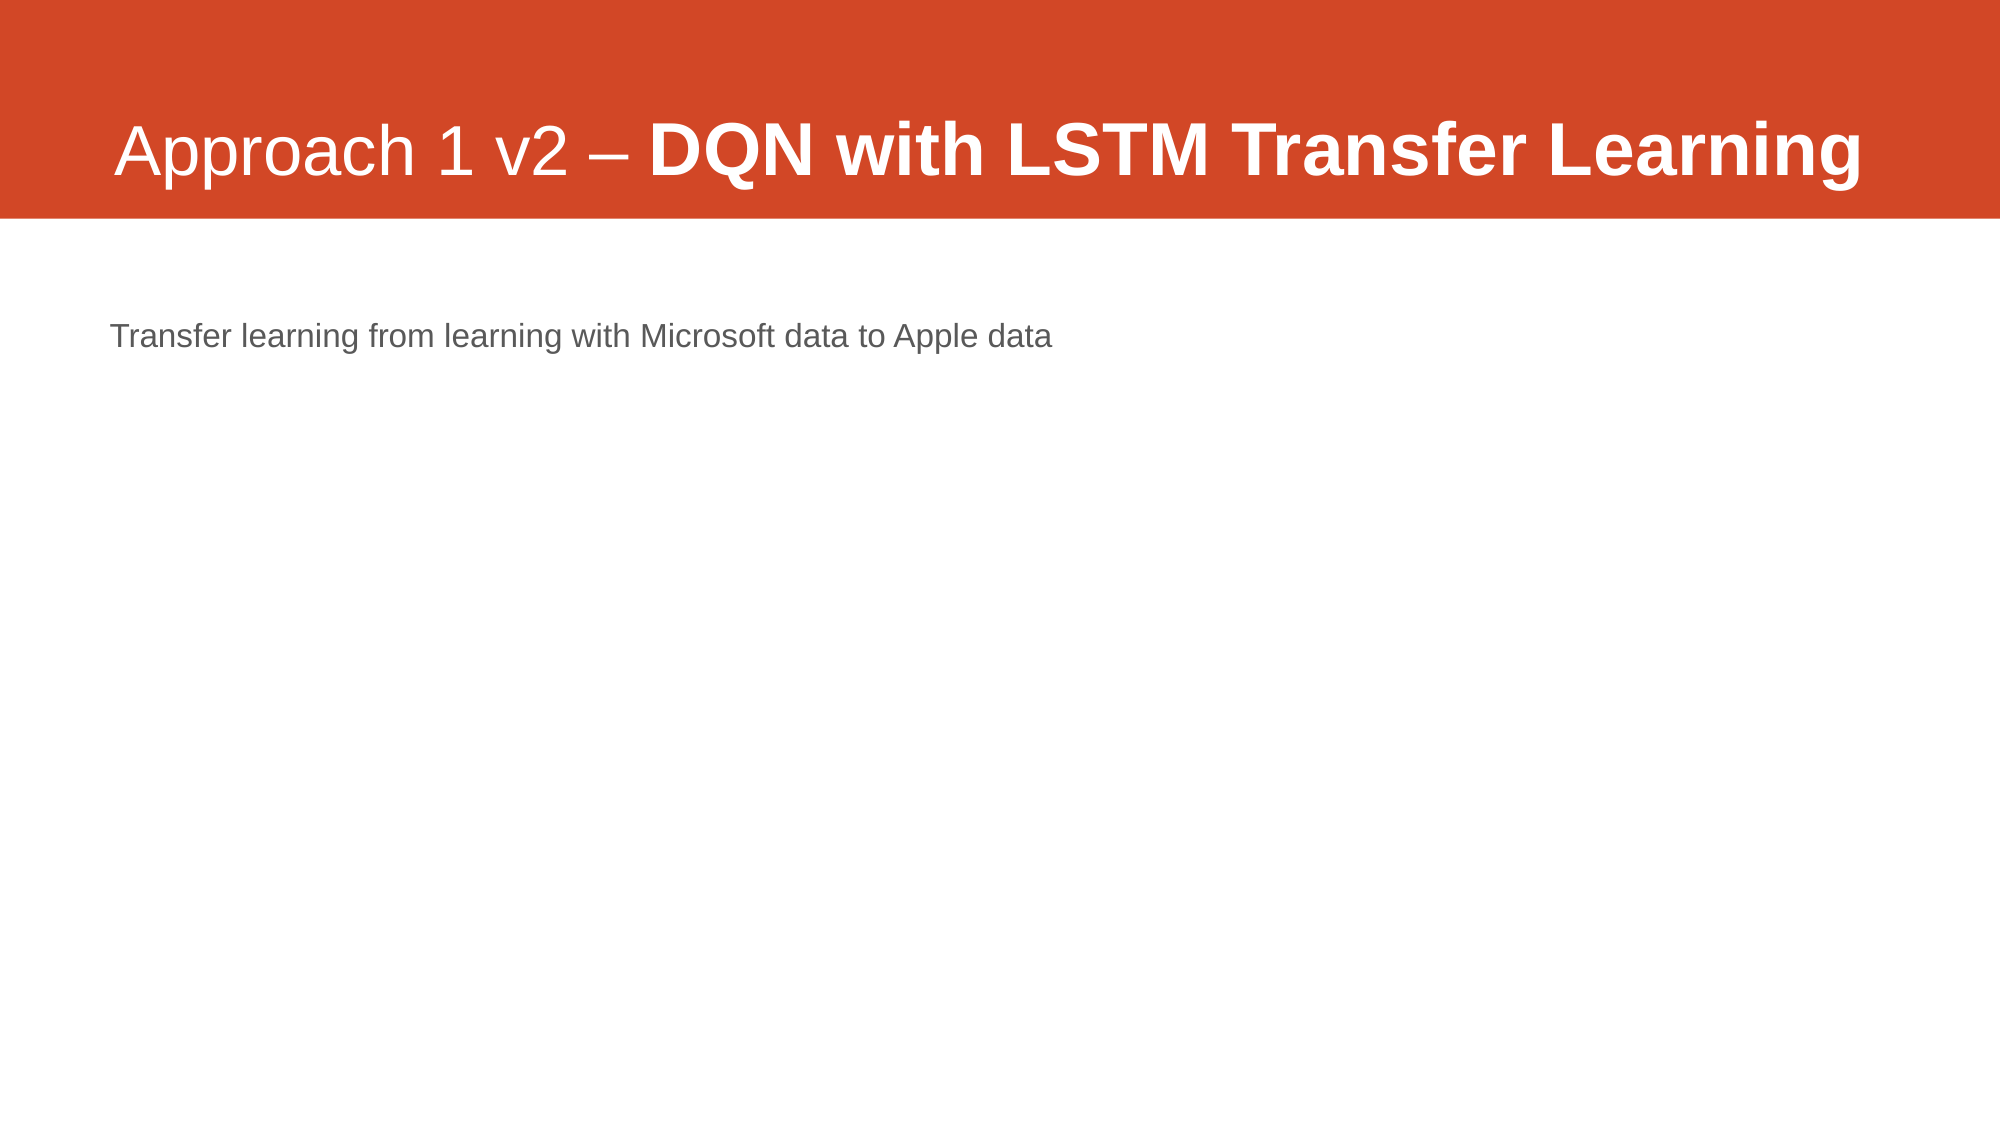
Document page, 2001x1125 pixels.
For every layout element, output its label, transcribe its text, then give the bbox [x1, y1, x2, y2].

list Transfer learning from learning with Microsoft data to Apple data [94, 286, 1868, 365]
title Approach 1 v2 – DQN with LSTM Transfer Learning [99, 0, 1971, 199]
